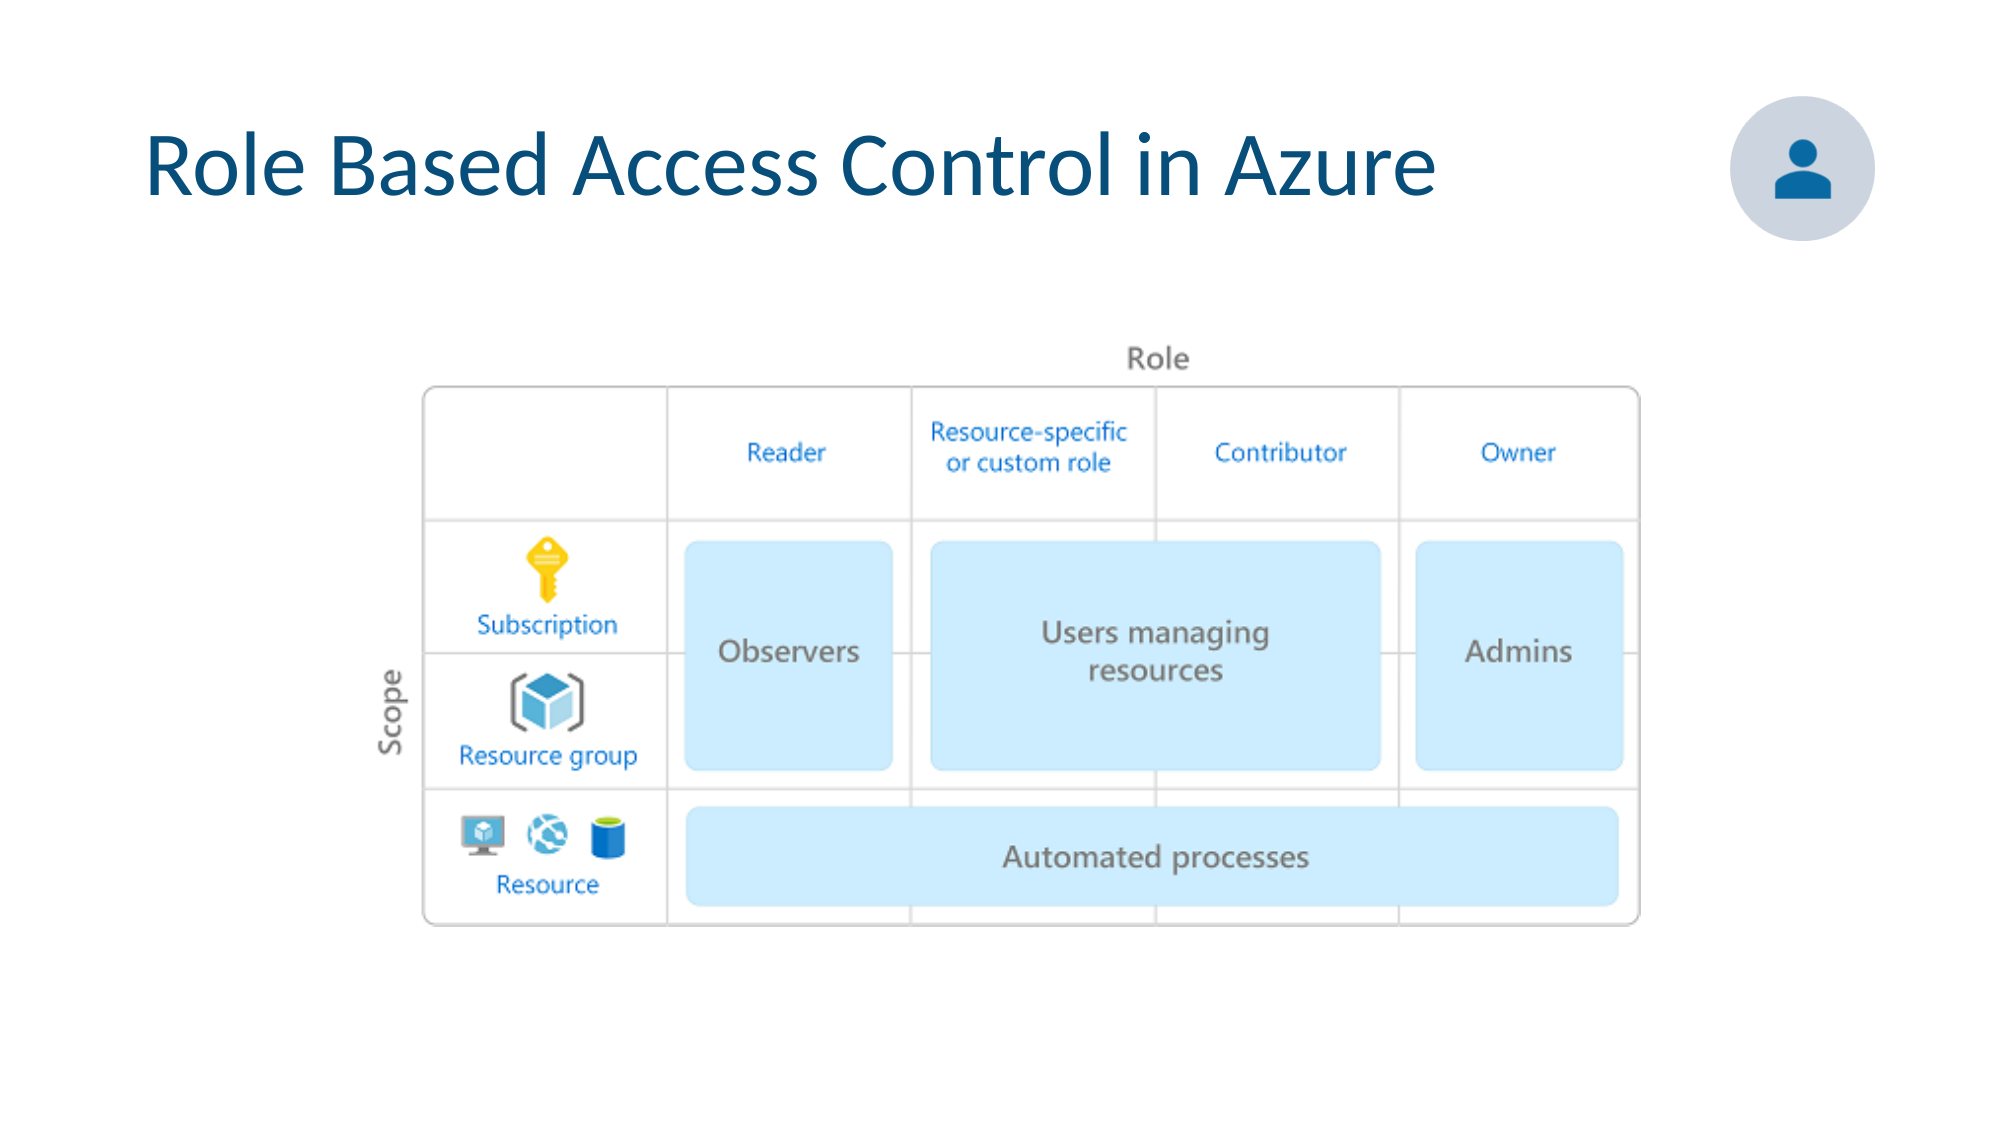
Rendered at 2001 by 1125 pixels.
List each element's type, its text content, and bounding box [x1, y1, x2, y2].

text_box Role Based Access Control [129, 96, 1119, 222]
picture [359, 327, 1641, 927]
text_box in Azure [1119, 96, 1454, 222]
picture [1730, 96, 1875, 241]
